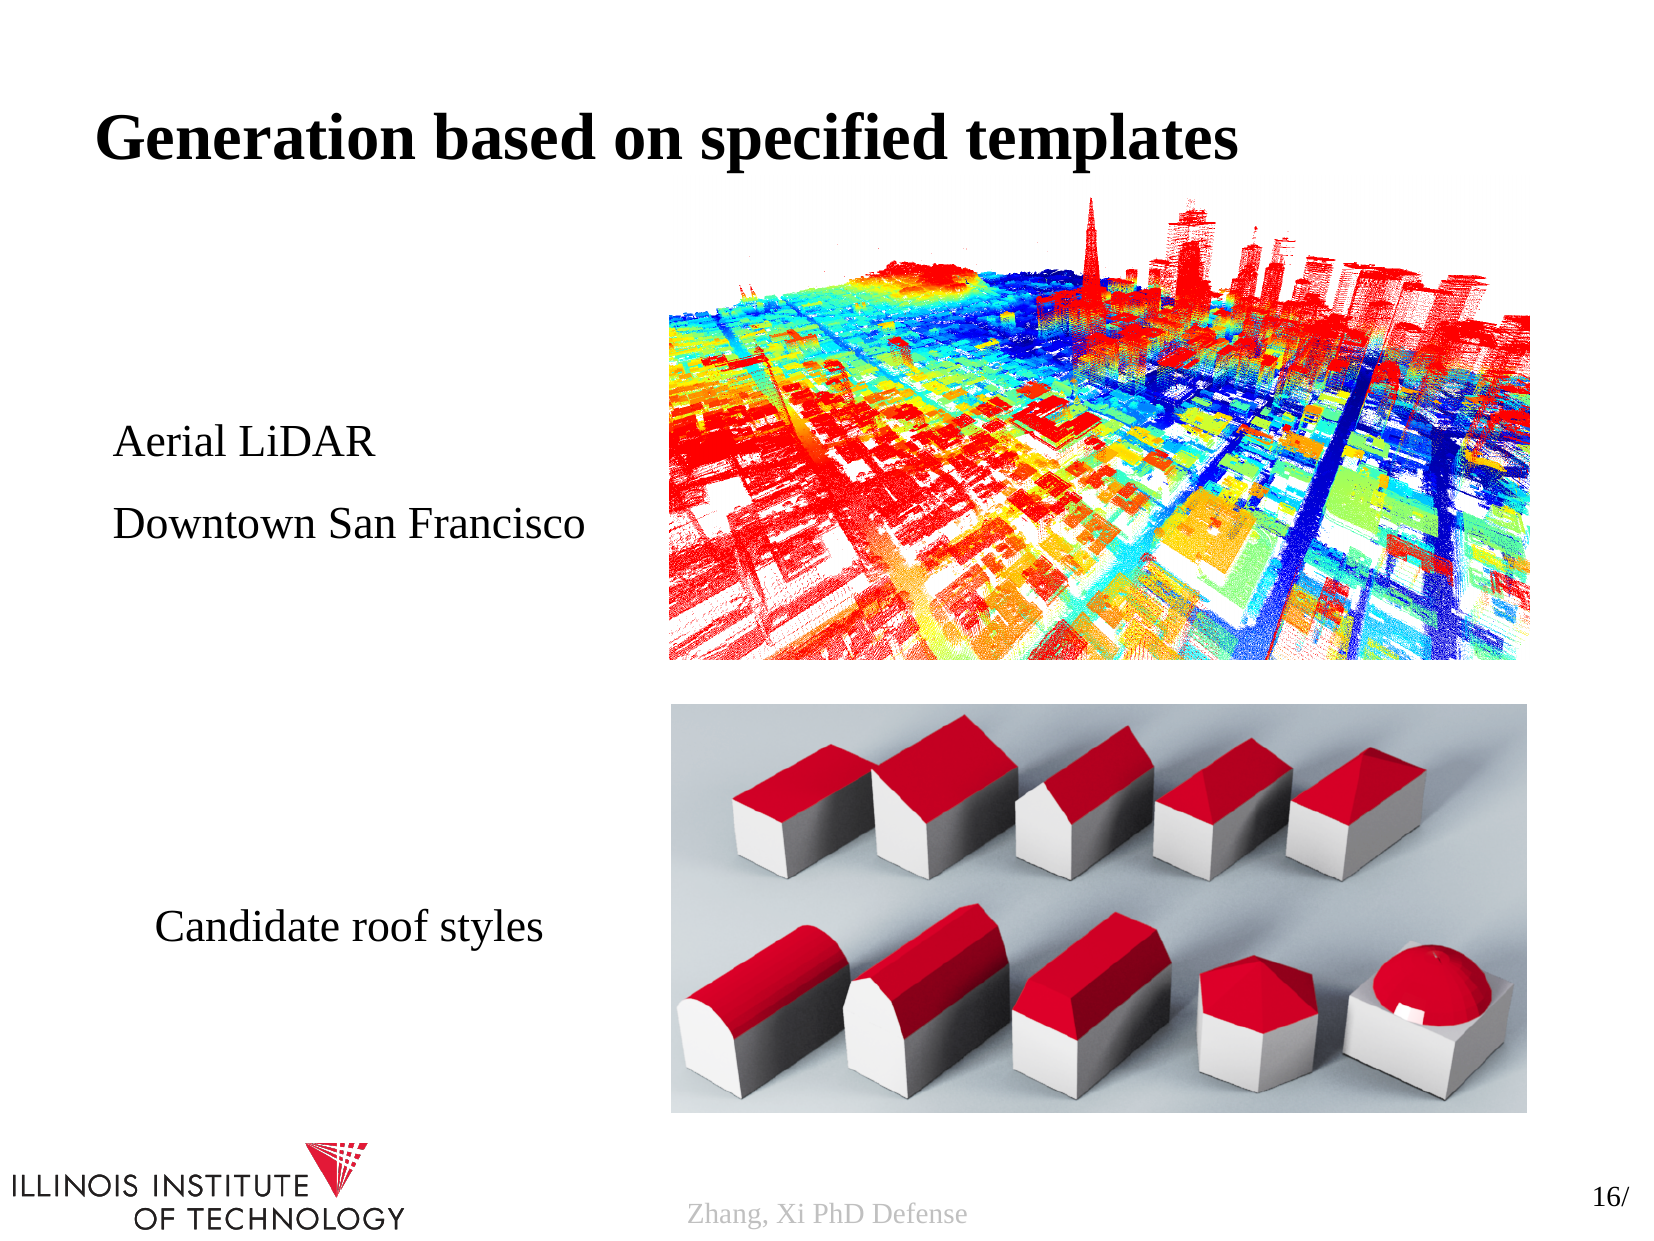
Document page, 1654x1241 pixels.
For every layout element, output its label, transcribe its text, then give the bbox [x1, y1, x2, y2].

text_box Generation based on specified templates [79, 45, 1256, 180]
footer Zhang, Xi PhD Defense [565, 1194, 1090, 1241]
slide_number 16/ [1193, 1176, 1630, 1241]
picture [13, 1142, 405, 1230]
picture [671, 704, 1527, 1113]
text_box Aerial LiDAR Downtown San Francisco [97, 375, 602, 556]
text_box Candidate roof styles [139, 861, 560, 959]
picture [669, 175, 1530, 660]
picture [1415, 638, 1426, 651]
